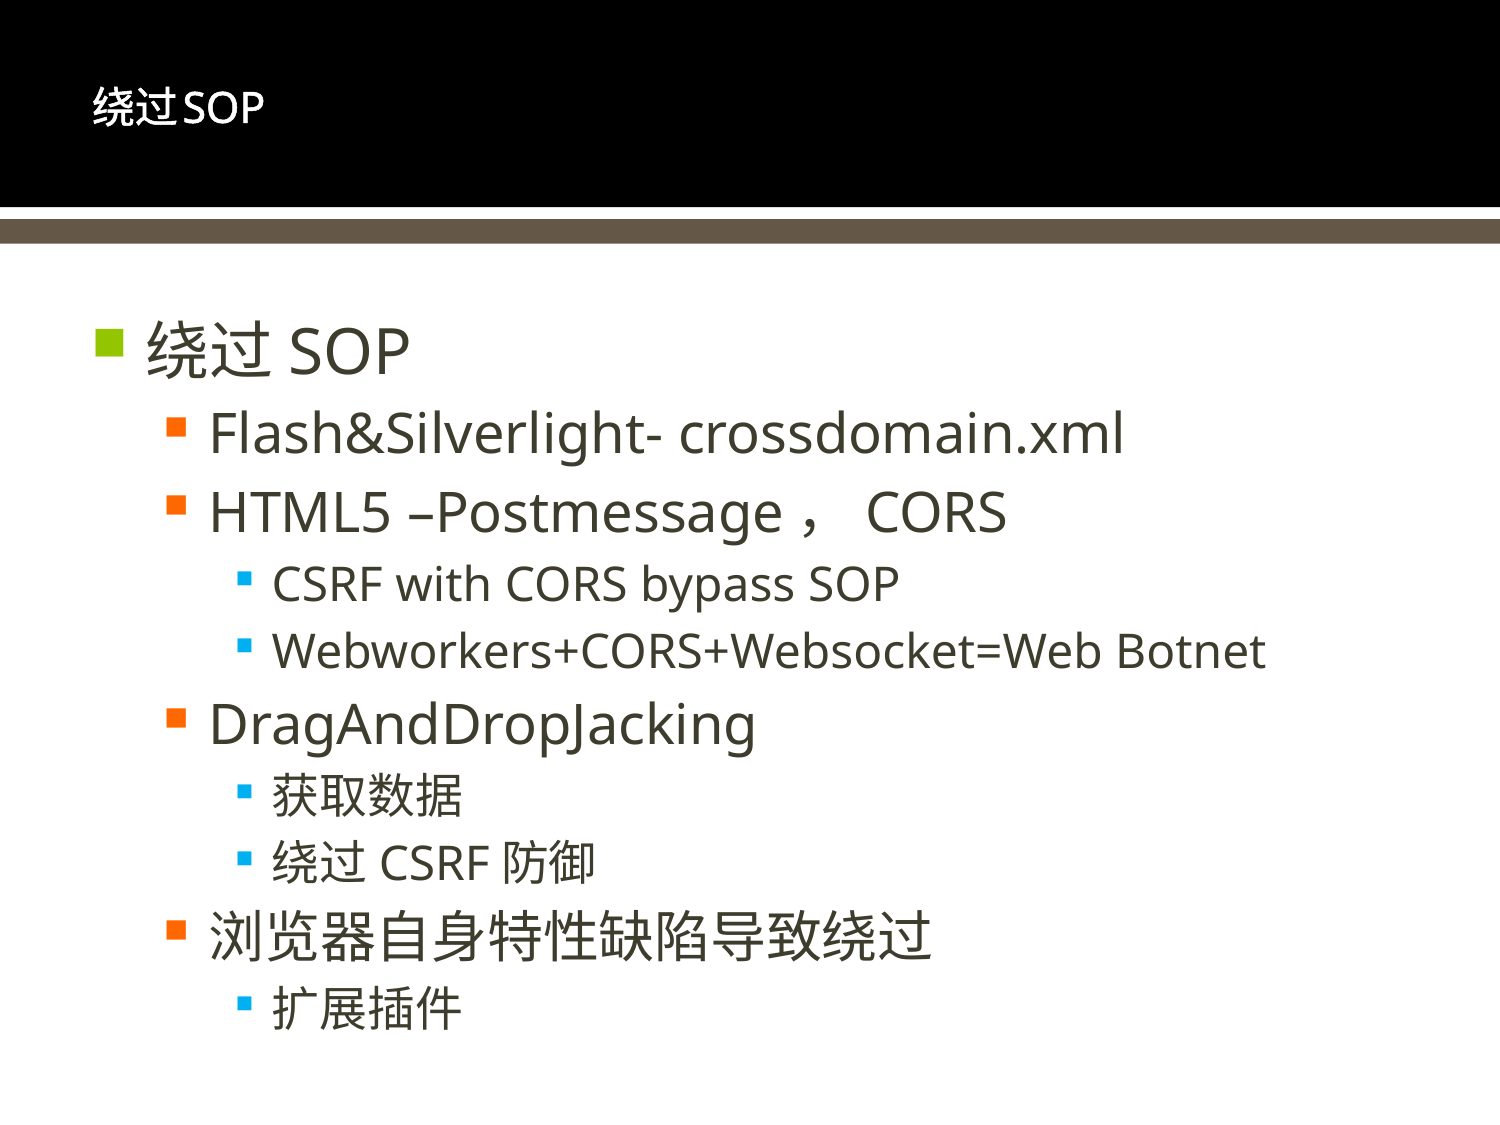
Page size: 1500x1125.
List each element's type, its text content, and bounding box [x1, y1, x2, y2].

list 绕过SOP Flash&Silverlight- crossdomain.xml HTML5 –Postmessage，CORS CSRF with CORS bypass SOP Webworkers+CORS+Websocket=Web Botnet DragAndDropJacking 获取数据 绕过CSRF防御 浏览器自身特性缺陷导致绕过 扩展插件 [76, 302, 1427, 1046]
title 绕过SOP [76, 19, 1426, 193]
